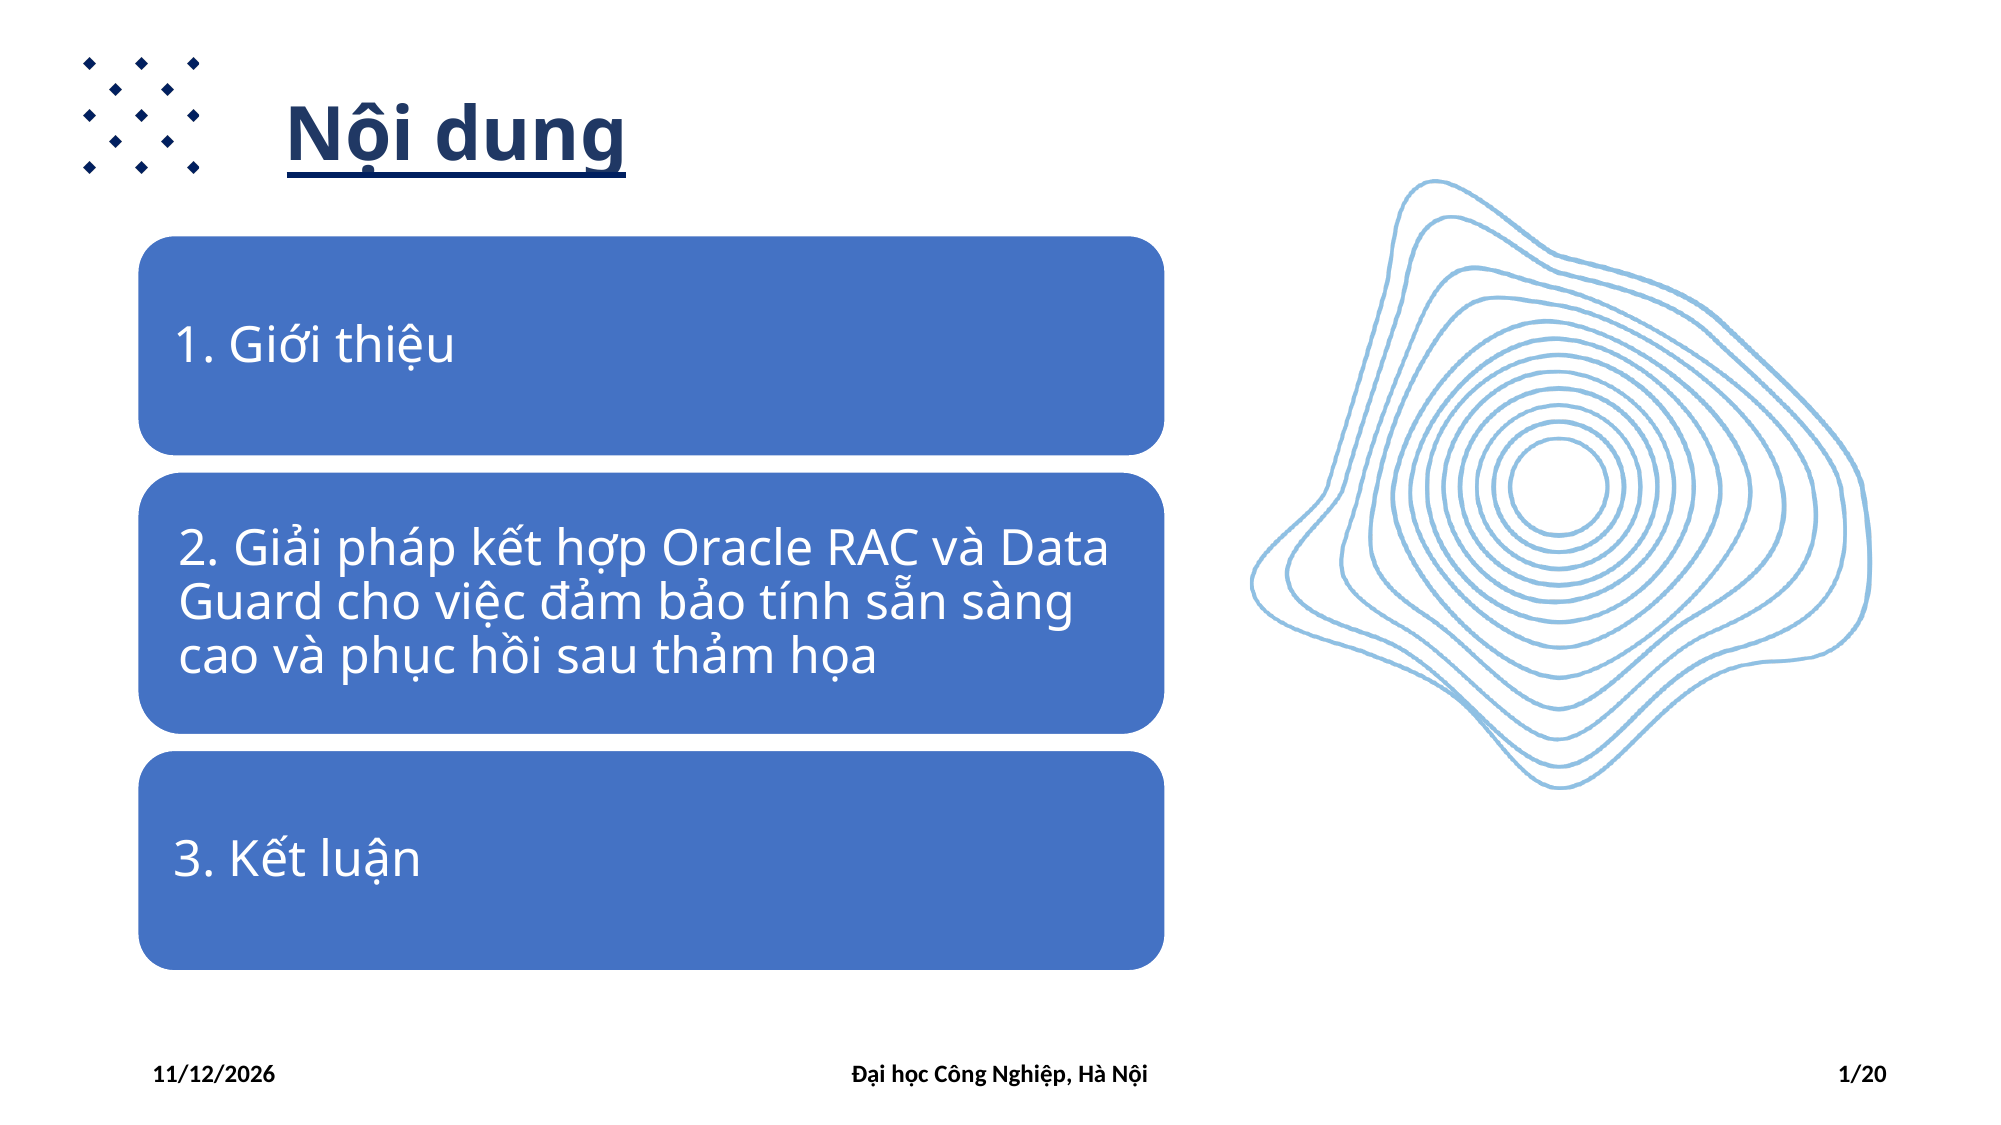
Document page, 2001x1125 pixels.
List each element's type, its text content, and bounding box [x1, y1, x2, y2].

text_box Nội dung [172, 59, 740, 183]
text_box [1249, 173, 1882, 790]
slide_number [137, 1042, 588, 1103]
footer Đại học Công Nghiệp, Hà Nội [662, 1042, 1338, 1103]
text_box [83, 57, 200, 174]
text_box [137, 234, 1166, 972]
text_box 1/20 [1637, 1042, 2000, 1103]
